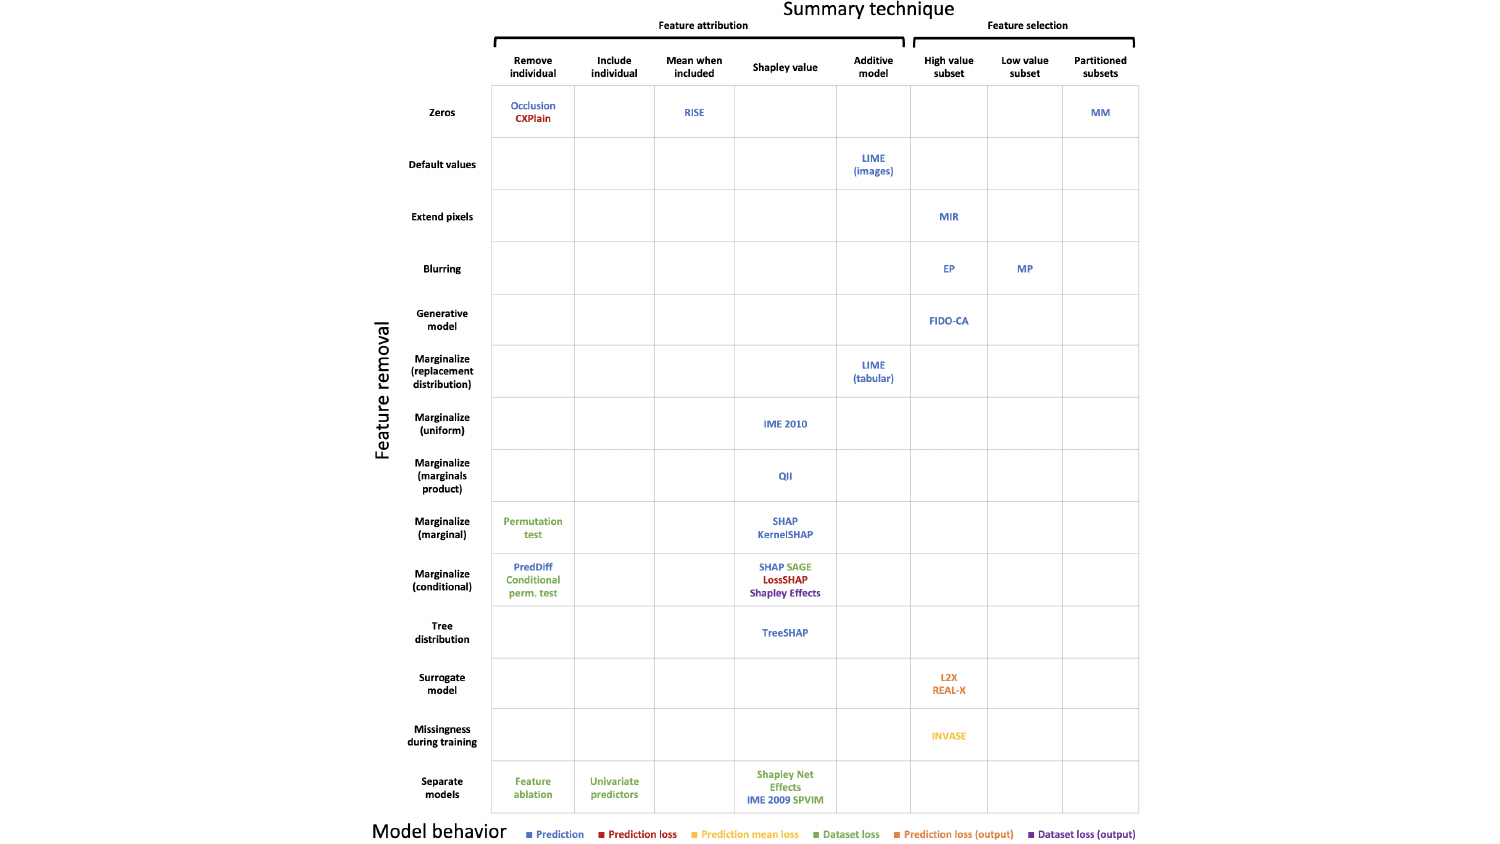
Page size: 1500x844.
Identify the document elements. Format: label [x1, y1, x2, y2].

picture [355, 0, 1145, 844]
